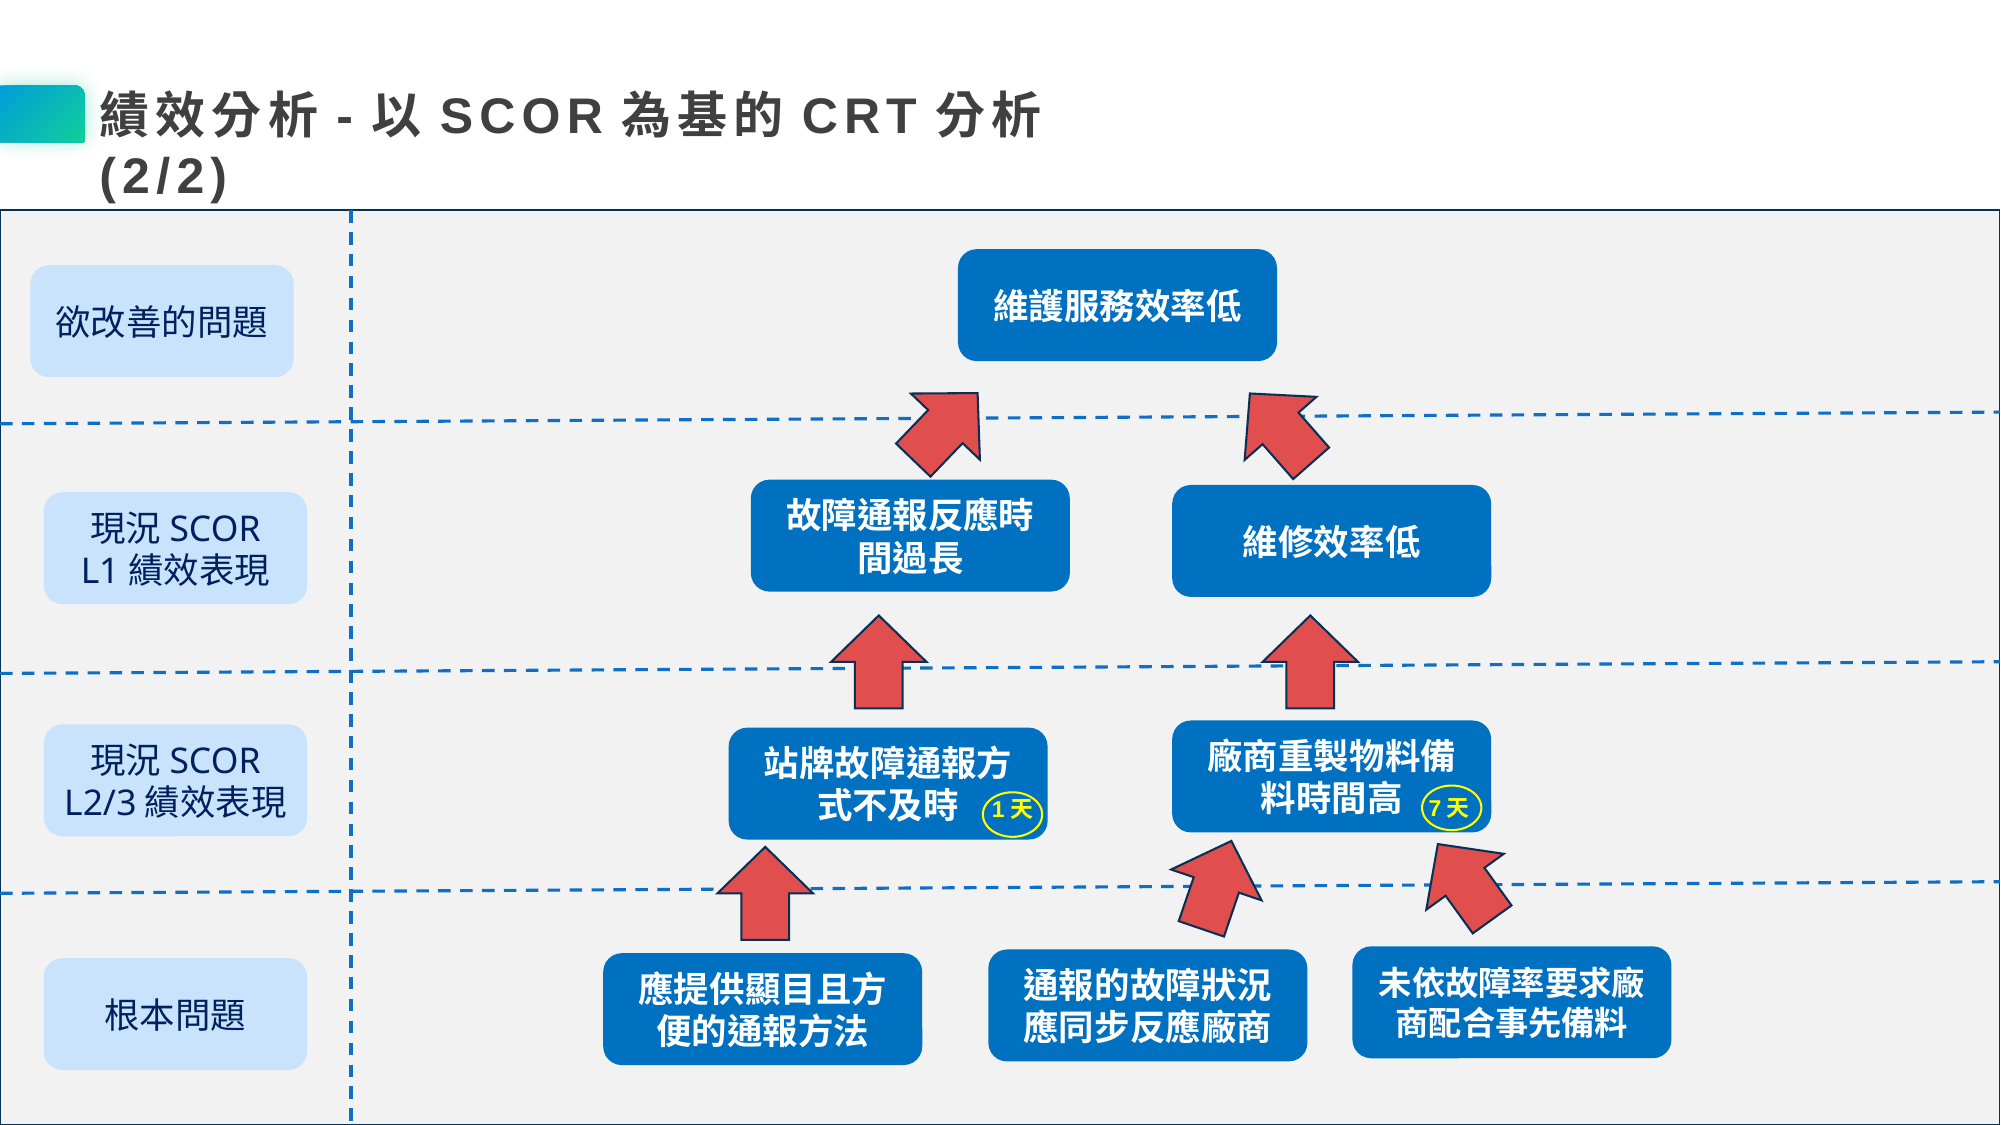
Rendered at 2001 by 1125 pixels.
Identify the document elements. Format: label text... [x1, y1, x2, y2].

text_box [1247, 392, 1320, 412]
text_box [0, 881, 2000, 894]
text_box [1424, 894, 1513, 935]
text_box [351, 674, 2000, 881]
text_box 欲改善的問題 [29, 264, 295, 379]
text_box [1285, 674, 1336, 710]
text_box [908, 392, 980, 412]
text_box [1262, 614, 1359, 661]
text_box [1168, 839, 1253, 881]
text_box [0, 894, 350, 1125]
text_box 7天 [1413, 786, 1485, 829]
text_box 故障通報反應時間過長 [749, 478, 1071, 593]
text_box 現況SCOR L2/3績效表現 [42, 723, 309, 838]
text_box [0, 209, 2000, 412]
text_box [1243, 424, 1331, 481]
text_box 維護服務效率低 [956, 248, 1279, 363]
text_box 1天 [977, 787, 1048, 830]
text_box [853, 674, 904, 710]
text_box [1430, 842, 1507, 881]
text_box 應提供顯目且方便的通報方法 [602, 952, 924, 1067]
text_box [728, 845, 802, 881]
text_box 維修效率低 [1171, 483, 1493, 598]
text_box 站牌故障通報方式不及時 [727, 726, 1049, 841]
text_box 通報的故障狀況應同步反應廠商 [987, 948, 1309, 1063]
text_box [989, 830, 1036, 838]
text_box 廠商重製物料備料時間高 [1171, 719, 1493, 834]
text_box [830, 614, 928, 661]
text_box [1177, 894, 1264, 938]
text_box 未依故障率要求廠商配合事先備料 [1351, 945, 1673, 1060]
text_box 現況SCOR L1績效表現 [42, 491, 309, 606]
text_box [351, 424, 2000, 661]
list 績效分析-以SCOR為基的CRT分析(2/2) [84, 75, 1136, 152]
text_box [0, 424, 350, 661]
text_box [0, 661, 2000, 674]
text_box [0, 412, 2000, 424]
text_box [714, 894, 816, 941]
text_box [351, 894, 2000, 1125]
text_box 根本問題 [42, 957, 309, 1072]
text_box [0, 674, 350, 881]
text_box [894, 424, 982, 478]
